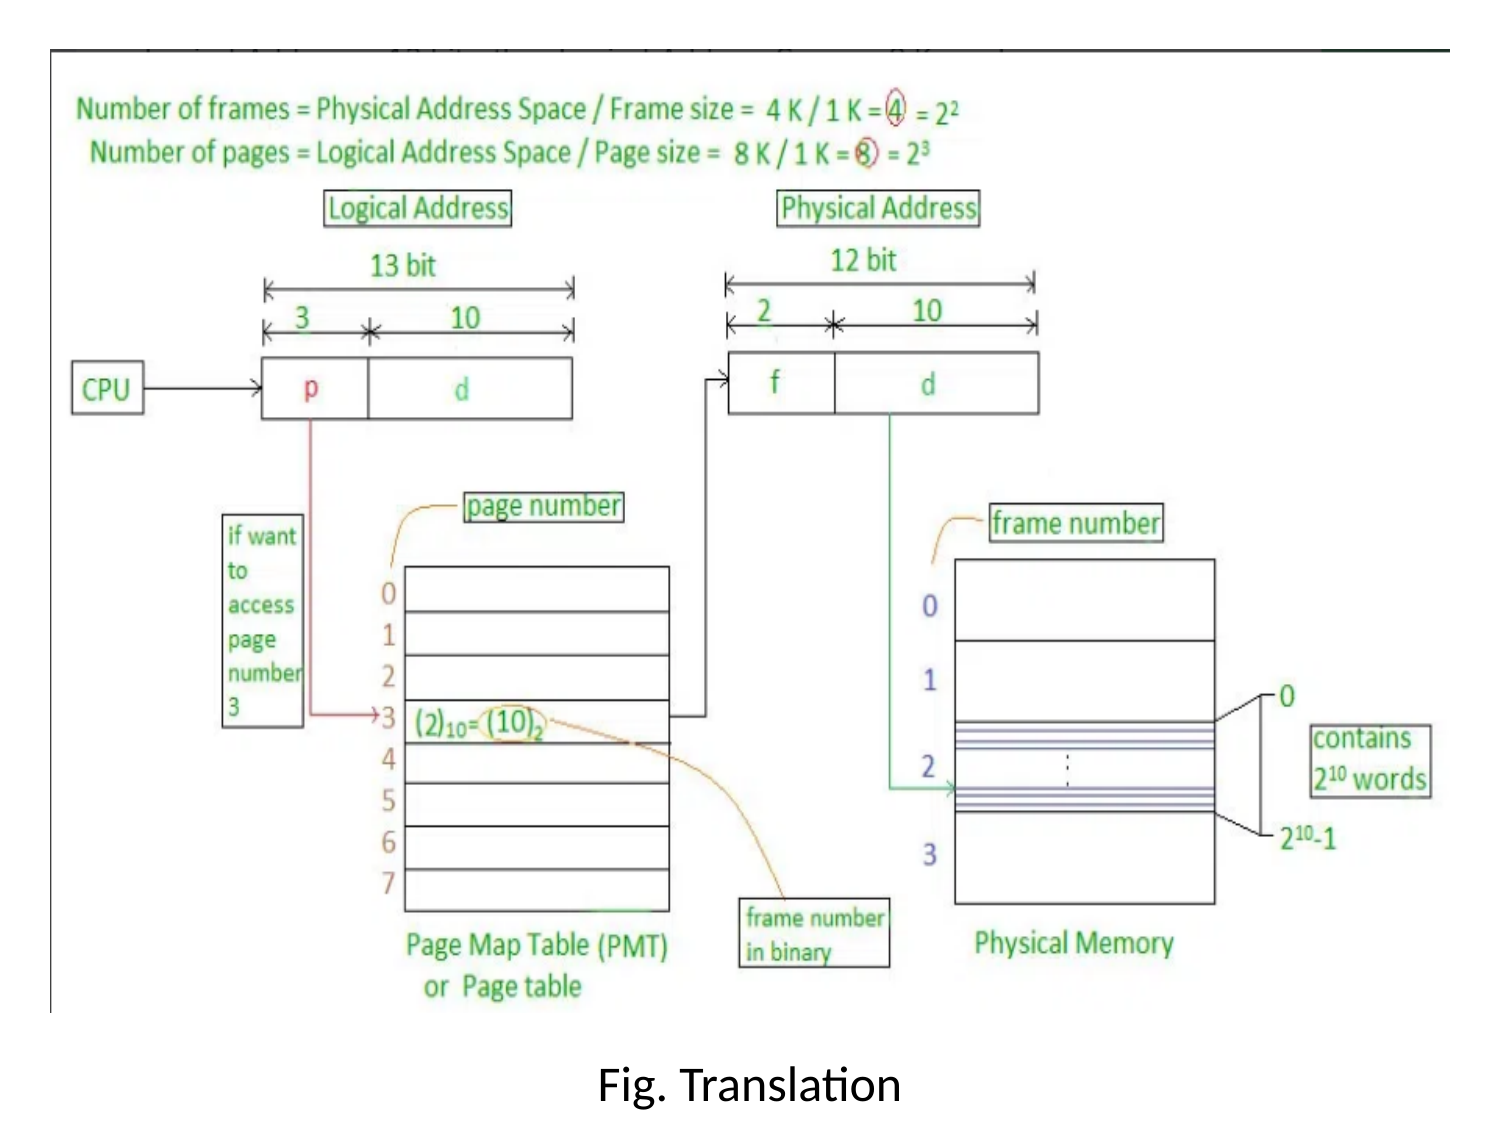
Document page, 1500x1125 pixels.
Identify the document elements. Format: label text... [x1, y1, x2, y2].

picture [49, 49, 1451, 1013]
title Fig. Translation [75, 1050, 1425, 1113]
